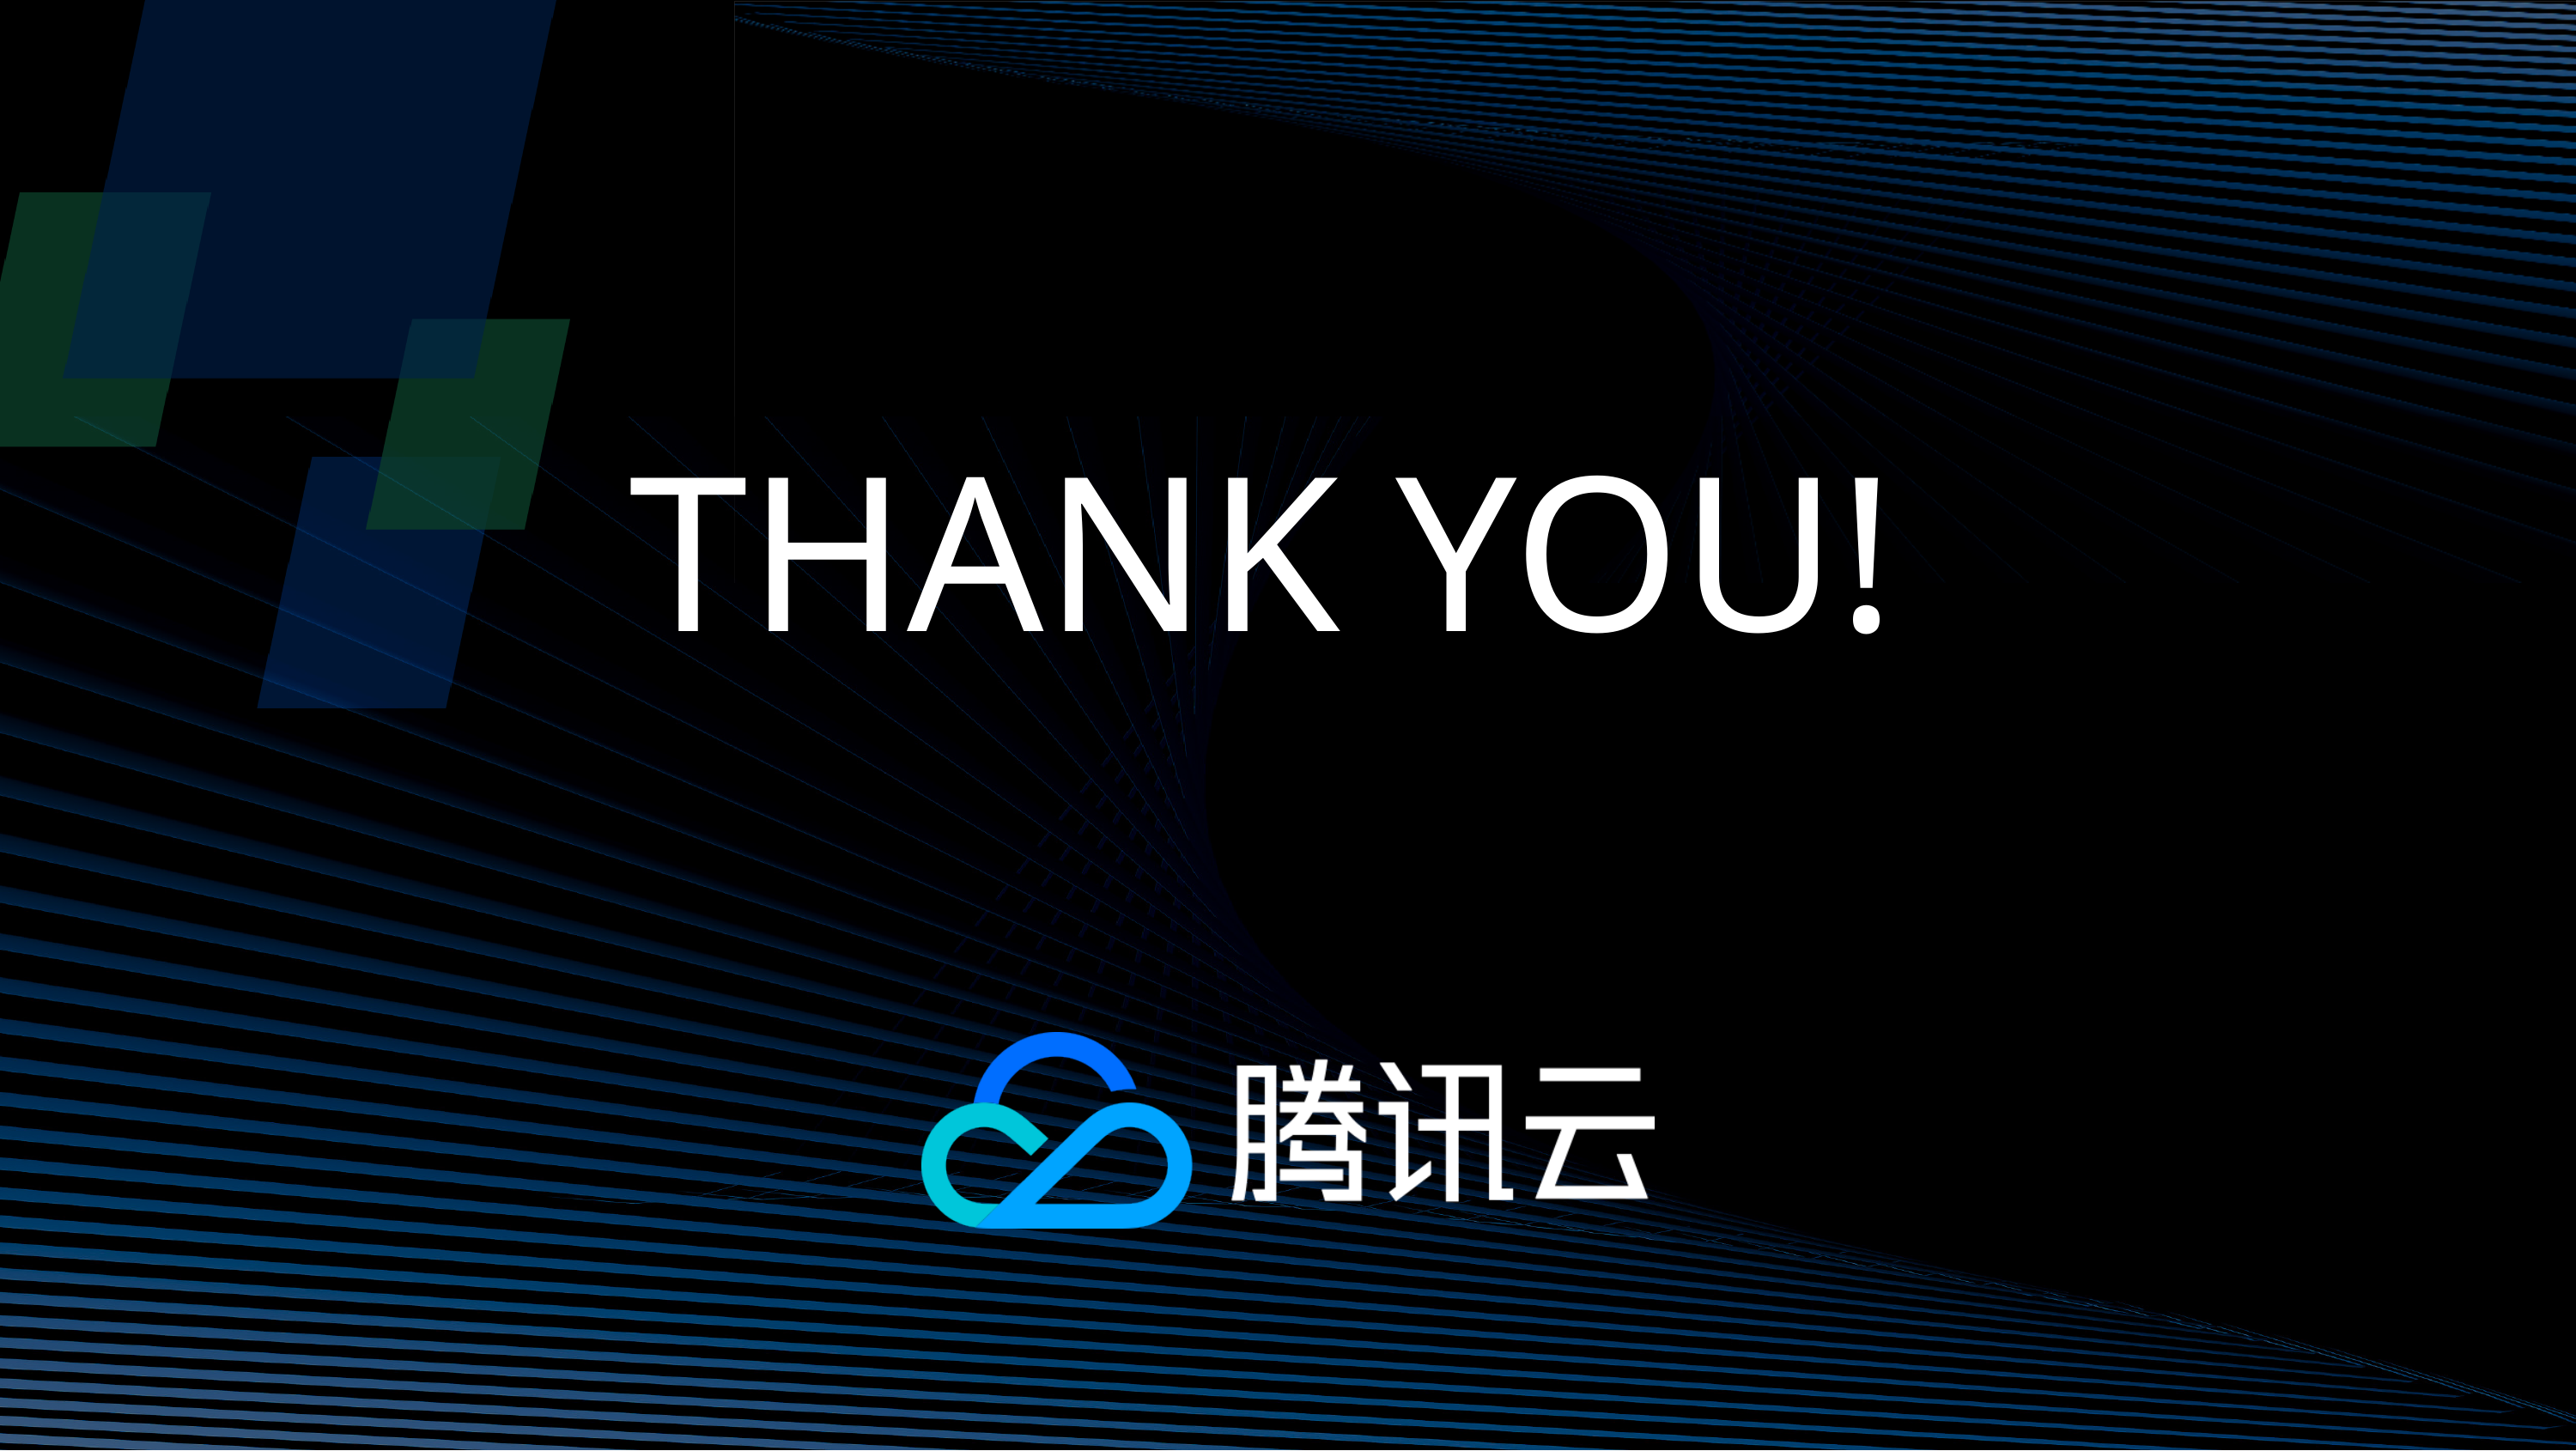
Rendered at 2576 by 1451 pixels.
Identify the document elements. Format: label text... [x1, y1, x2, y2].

picture [0, 0, 2576, 1450]
text_box THANK YOU! [394, 416, 2186, 675]
